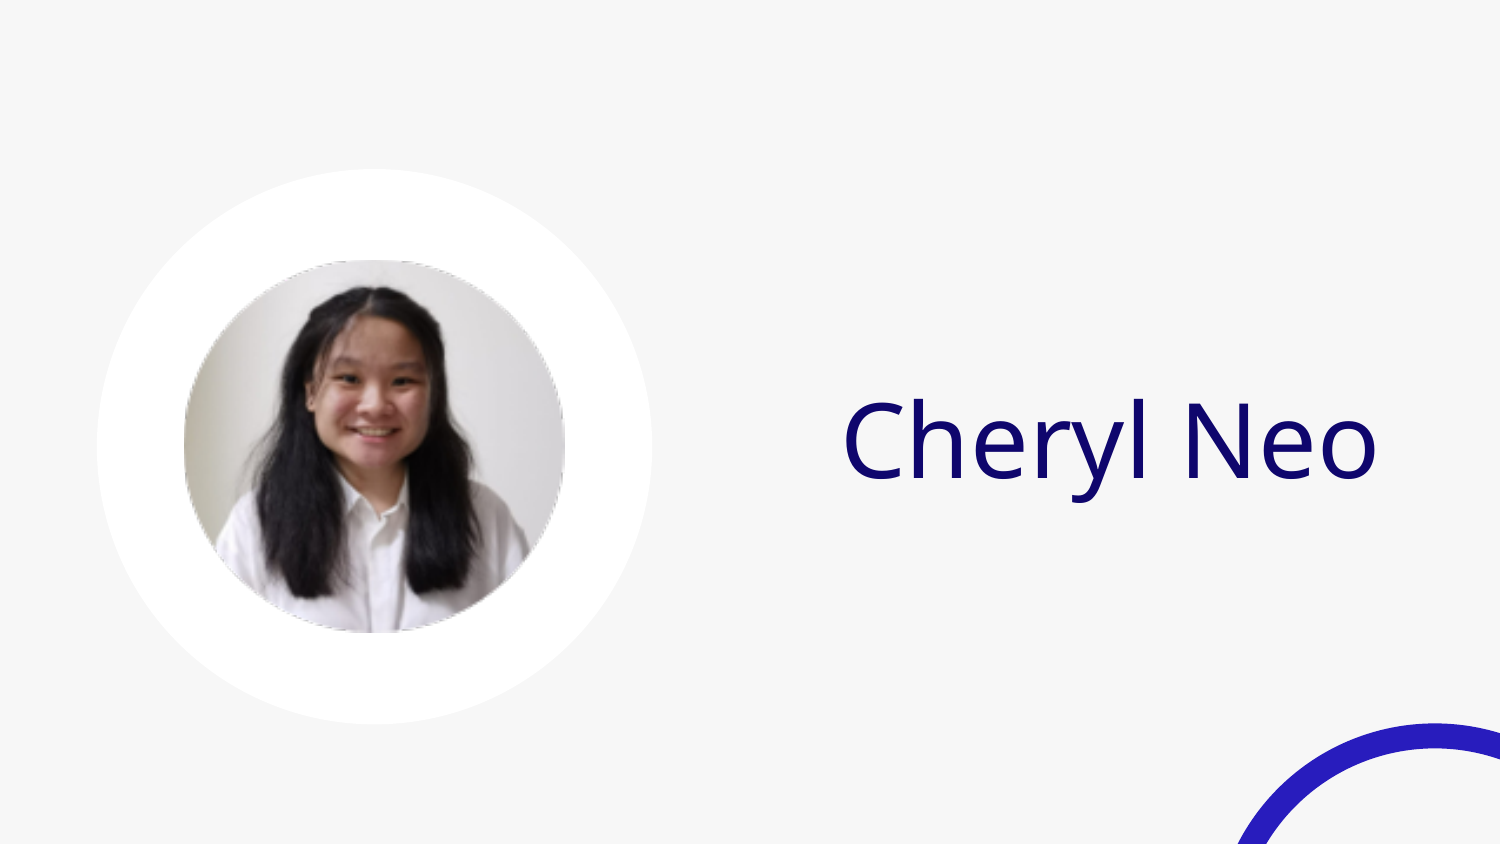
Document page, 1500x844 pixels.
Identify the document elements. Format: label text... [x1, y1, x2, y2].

picture [184, 260, 565, 634]
title Cheryl Neo [676, 358, 1396, 497]
text_box [96, 169, 653, 725]
